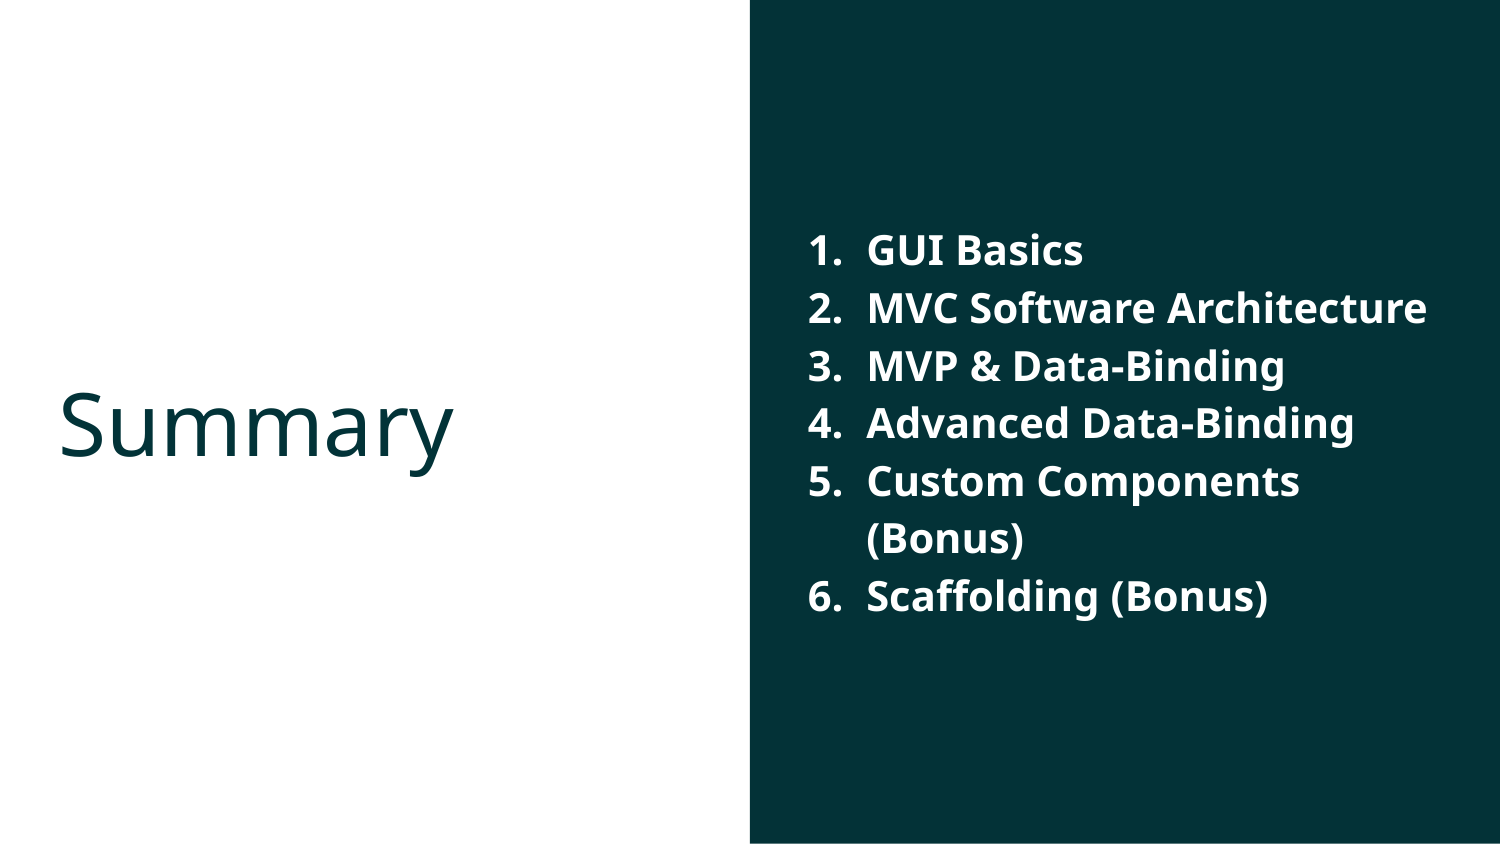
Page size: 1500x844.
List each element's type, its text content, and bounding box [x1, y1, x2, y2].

list GUI Basics MVC Software Architecture MVP & Data-Binding Advanced Data-Binding Custom Components (Bonus) Scaffolding (Bonus) [776, 5, 1470, 831]
title Summary [43, 313, 708, 530]
